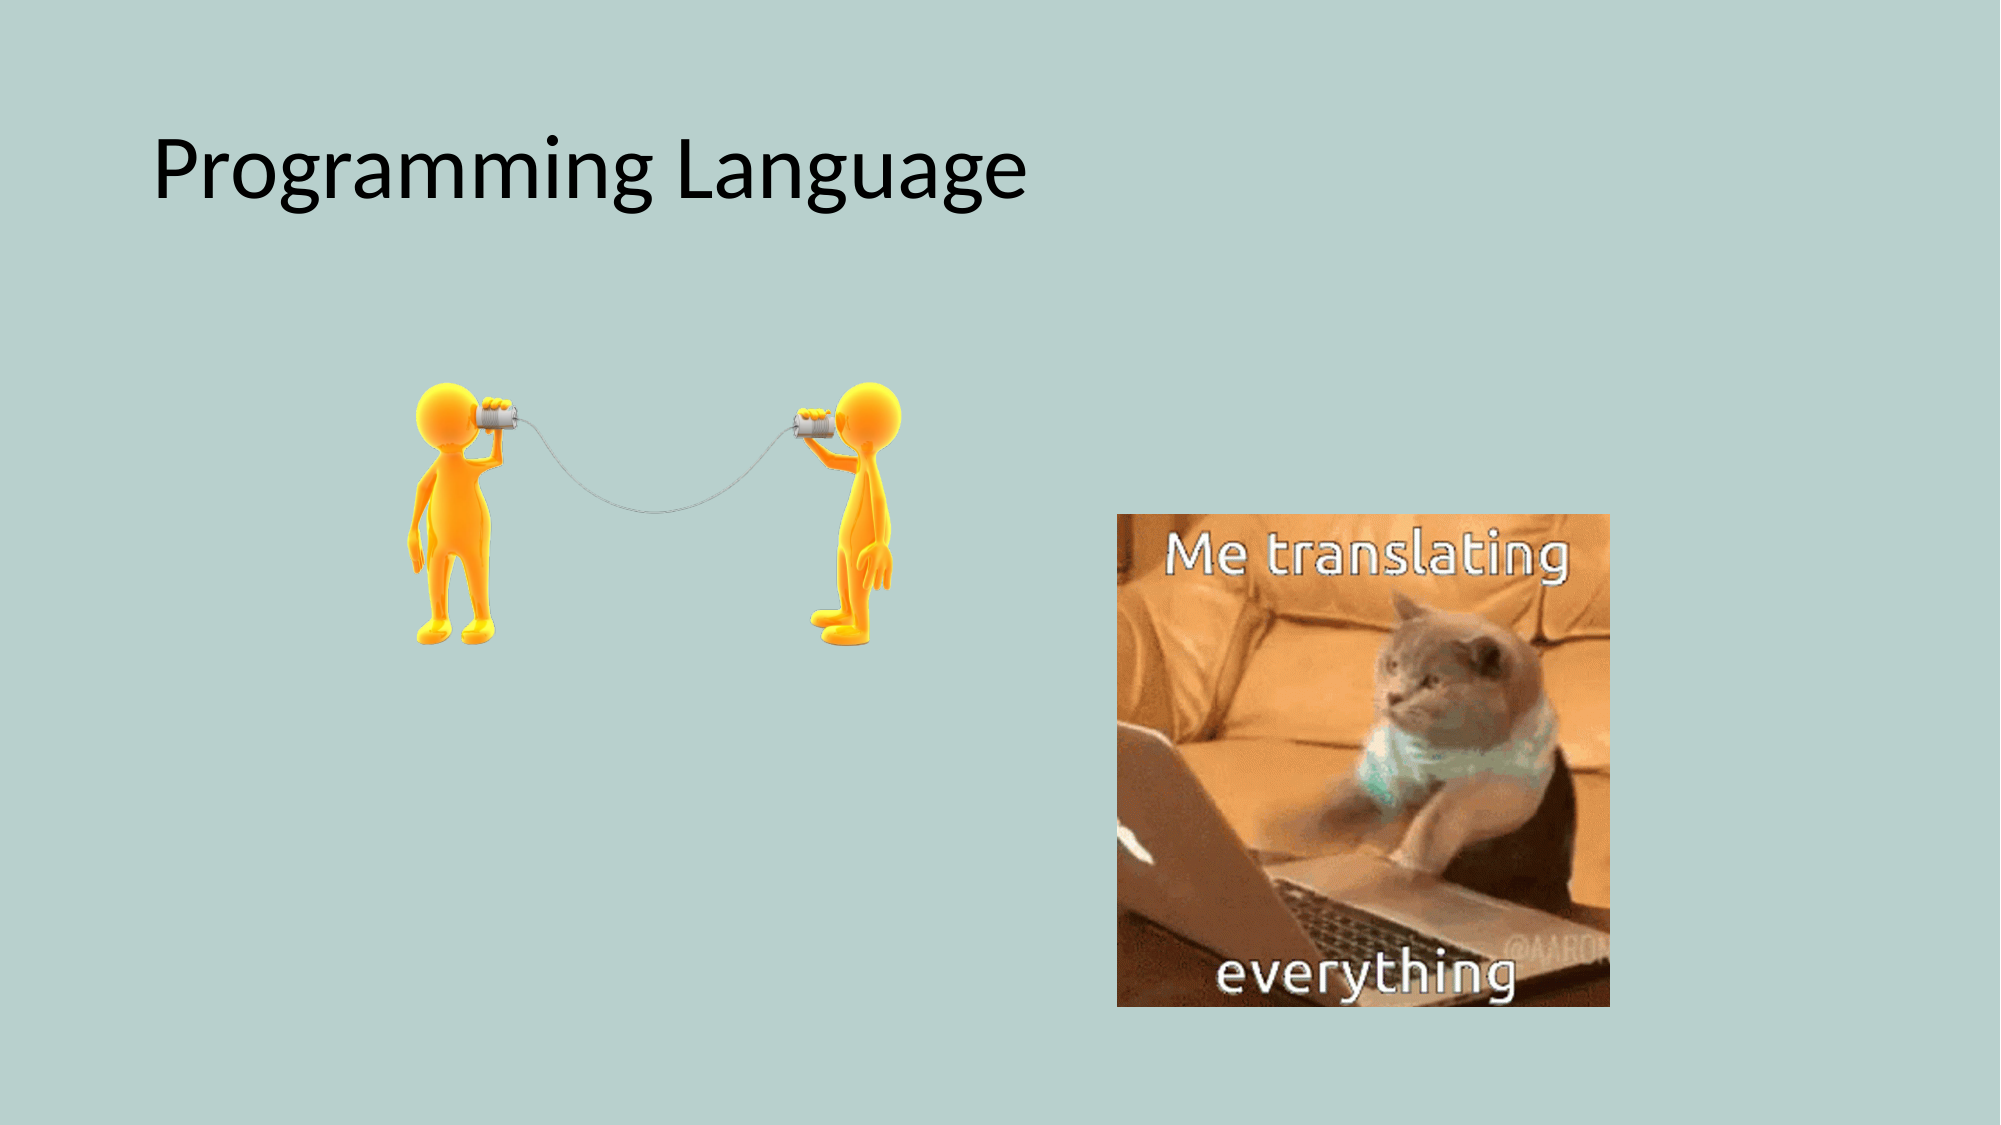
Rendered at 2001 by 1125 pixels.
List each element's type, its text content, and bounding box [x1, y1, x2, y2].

picture [391, 366, 919, 663]
picture [1117, 514, 1610, 1007]
title Programming Language [137, 59, 1863, 278]
text_box [324, 262, 1675, 1005]
